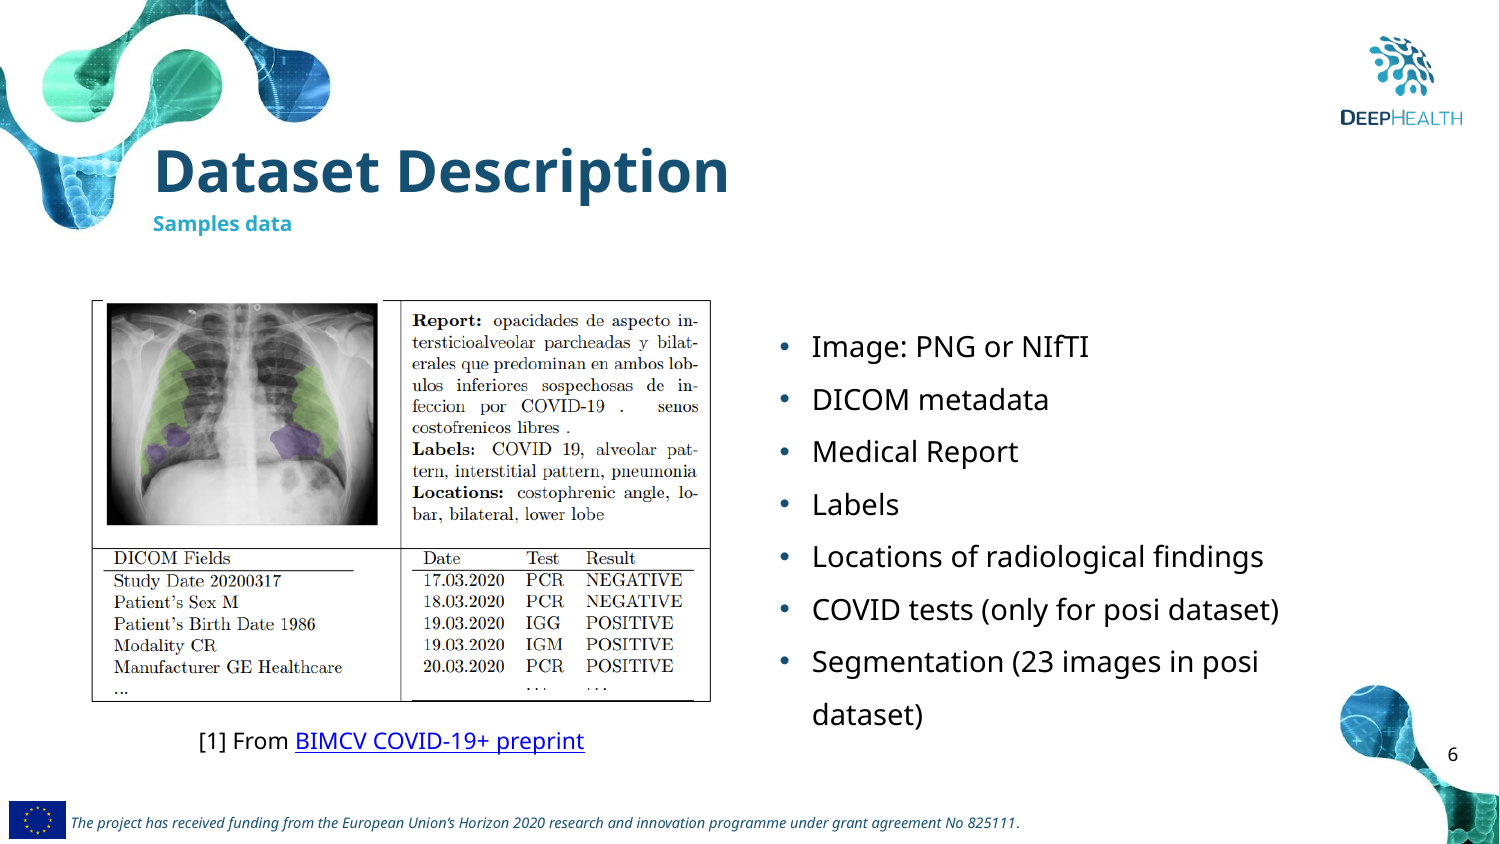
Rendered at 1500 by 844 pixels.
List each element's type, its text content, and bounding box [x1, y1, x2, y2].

list Image: PNG or NIfTI DICOM metadata Medical Report Labels Locations of radiological findings COVID tests (only for posi dataset) Segmentation (23 images in posi dataset) [759, 303, 1385, 704]
picture [0, 0, 1499, 844]
text_box [1] From BIMCV COVID-19+ preprint [183, 712, 620, 808]
list Dataset Description [153, 134, 1060, 206]
list Samples data [153, 206, 837, 243]
